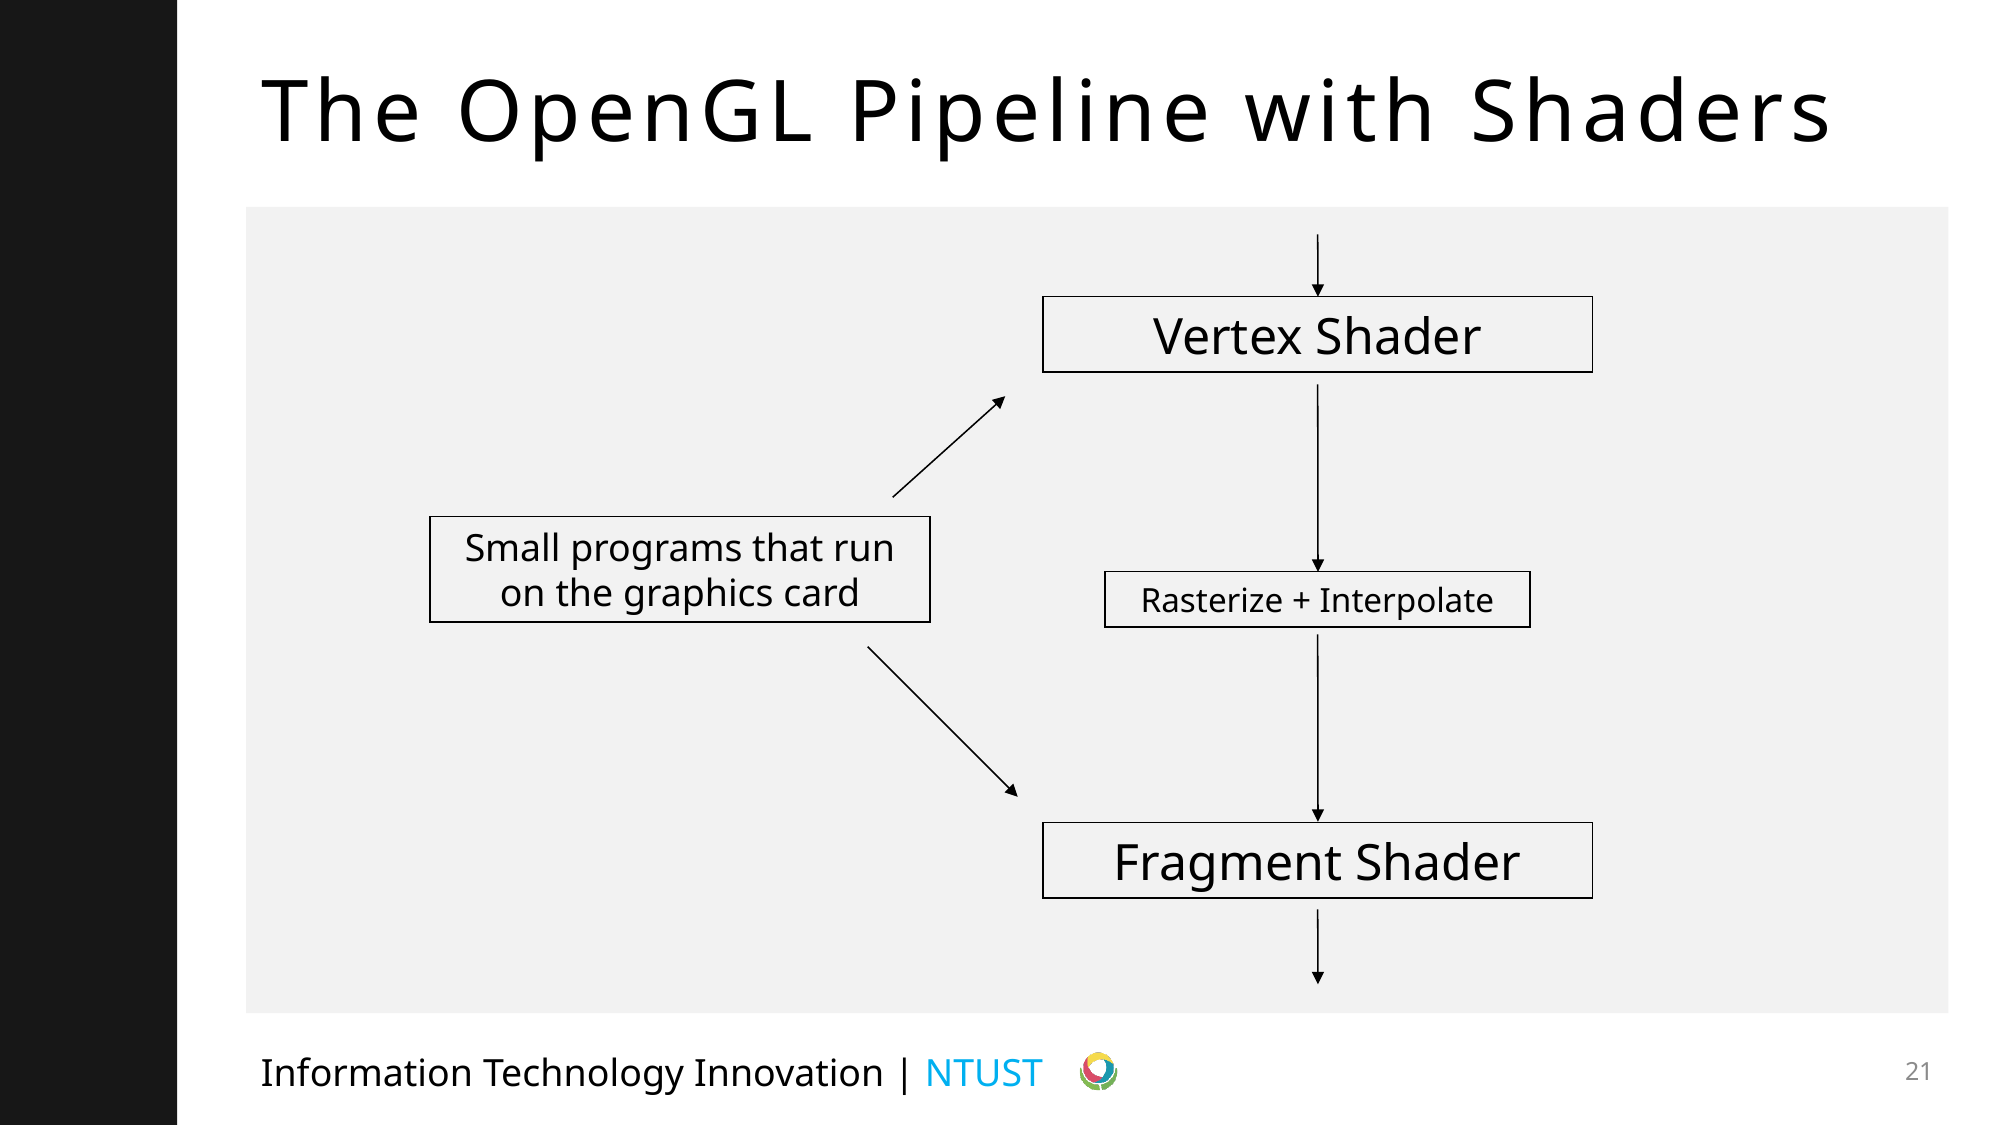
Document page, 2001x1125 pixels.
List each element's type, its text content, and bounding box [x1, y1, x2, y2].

text_box Vertex Shader [1042, 296, 1593, 372]
text_box Fragment Shader [1042, 822, 1593, 898]
text_box [1311, 634, 1325, 822]
text_box Small programs that run on the graphics card [430, 516, 931, 622]
picture [1067, 1041, 1127, 1103]
text_box [1311, 234, 1325, 297]
text_box [1311, 384, 1325, 572]
text_box [1311, 909, 1325, 985]
text_box [867, 646, 1018, 797]
title The OpenGL Pipeline with Shaders [246, 59, 1949, 169]
text_box Rasterize + Interpolate [1105, 571, 1531, 627]
text_box [892, 396, 1006, 498]
